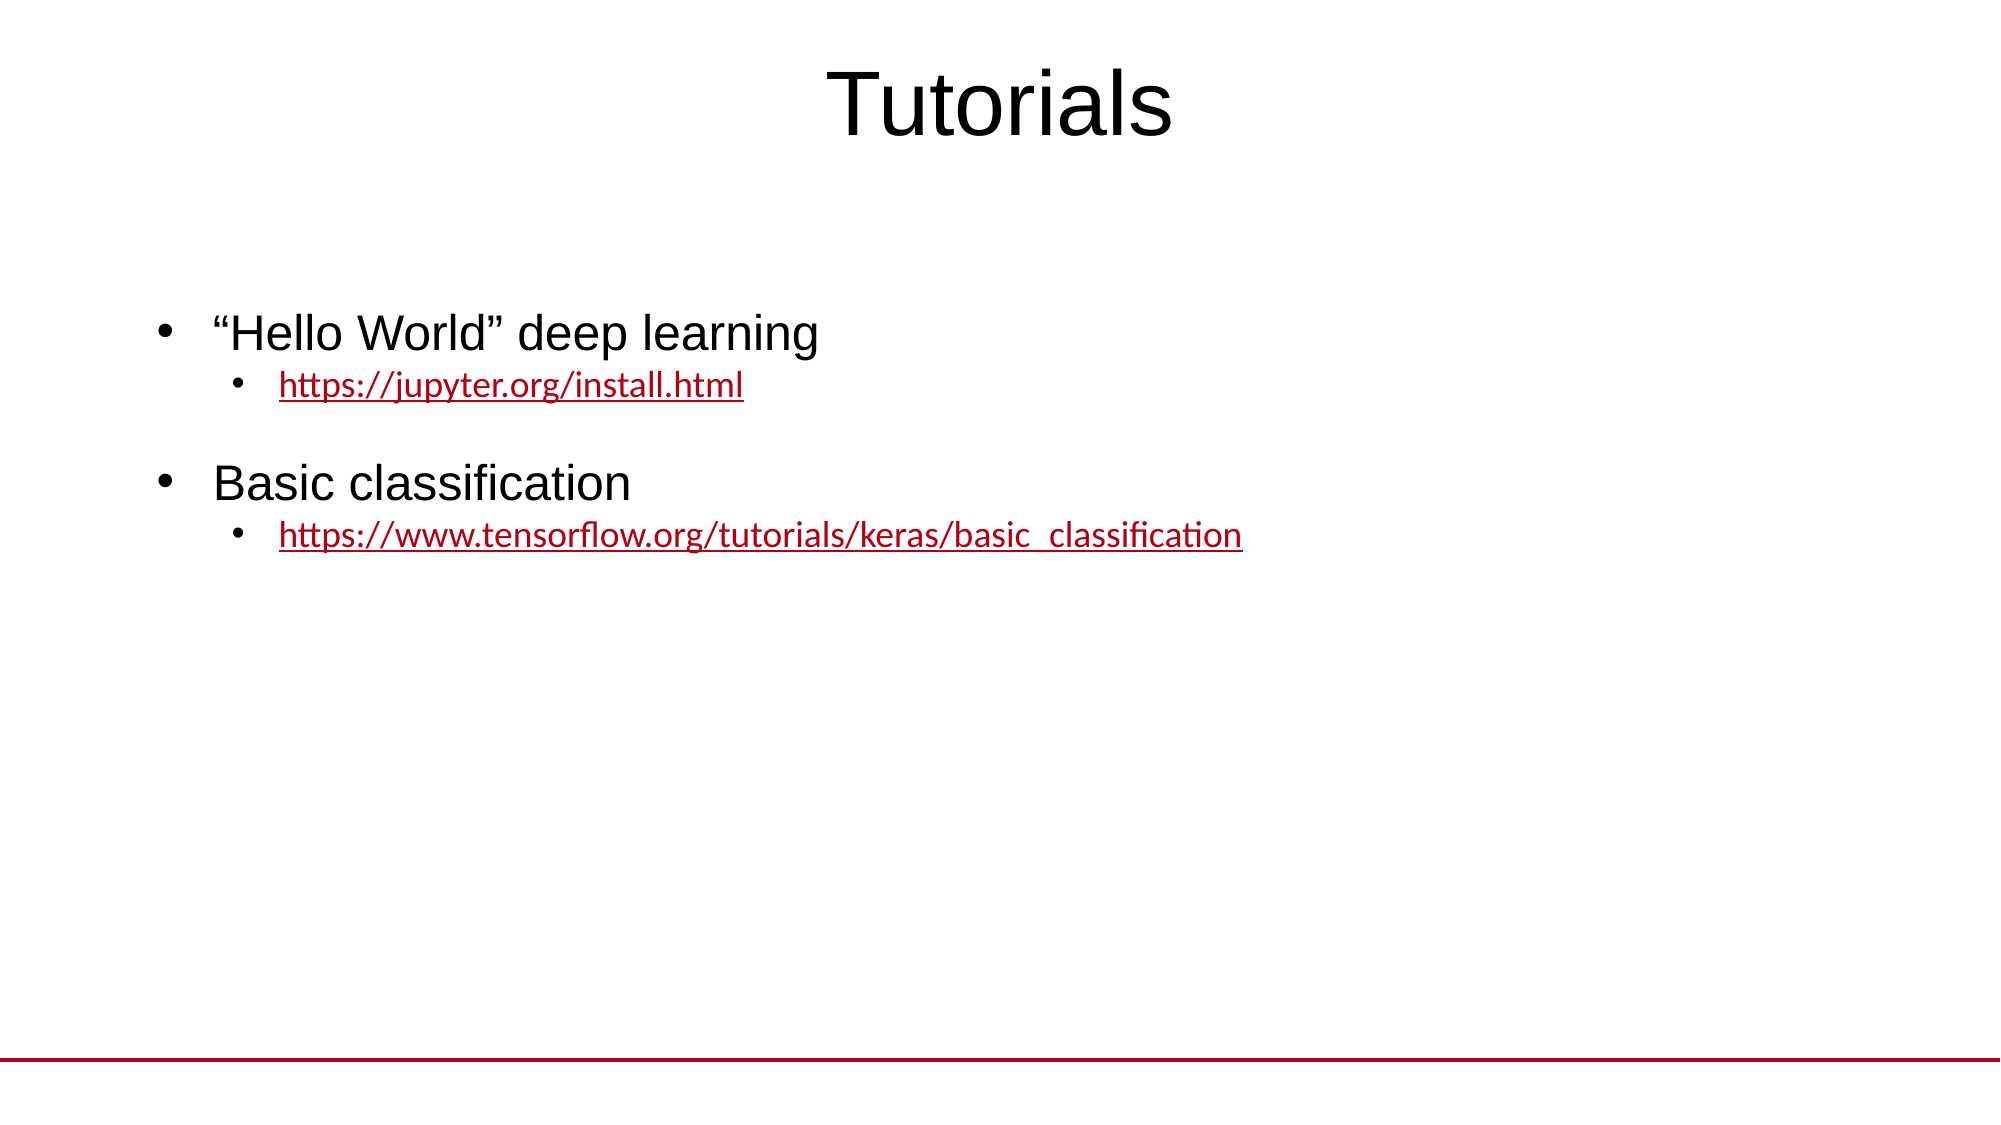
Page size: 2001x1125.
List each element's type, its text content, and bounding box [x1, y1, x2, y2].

title Tutorials [419, 44, 1581, 159]
list “Hello World” deep learning https://jupyter.org/install.html Basic classification https://www.tensorflow.org/tutorials/keras/basic_classification [156, 299, 1800, 558]
